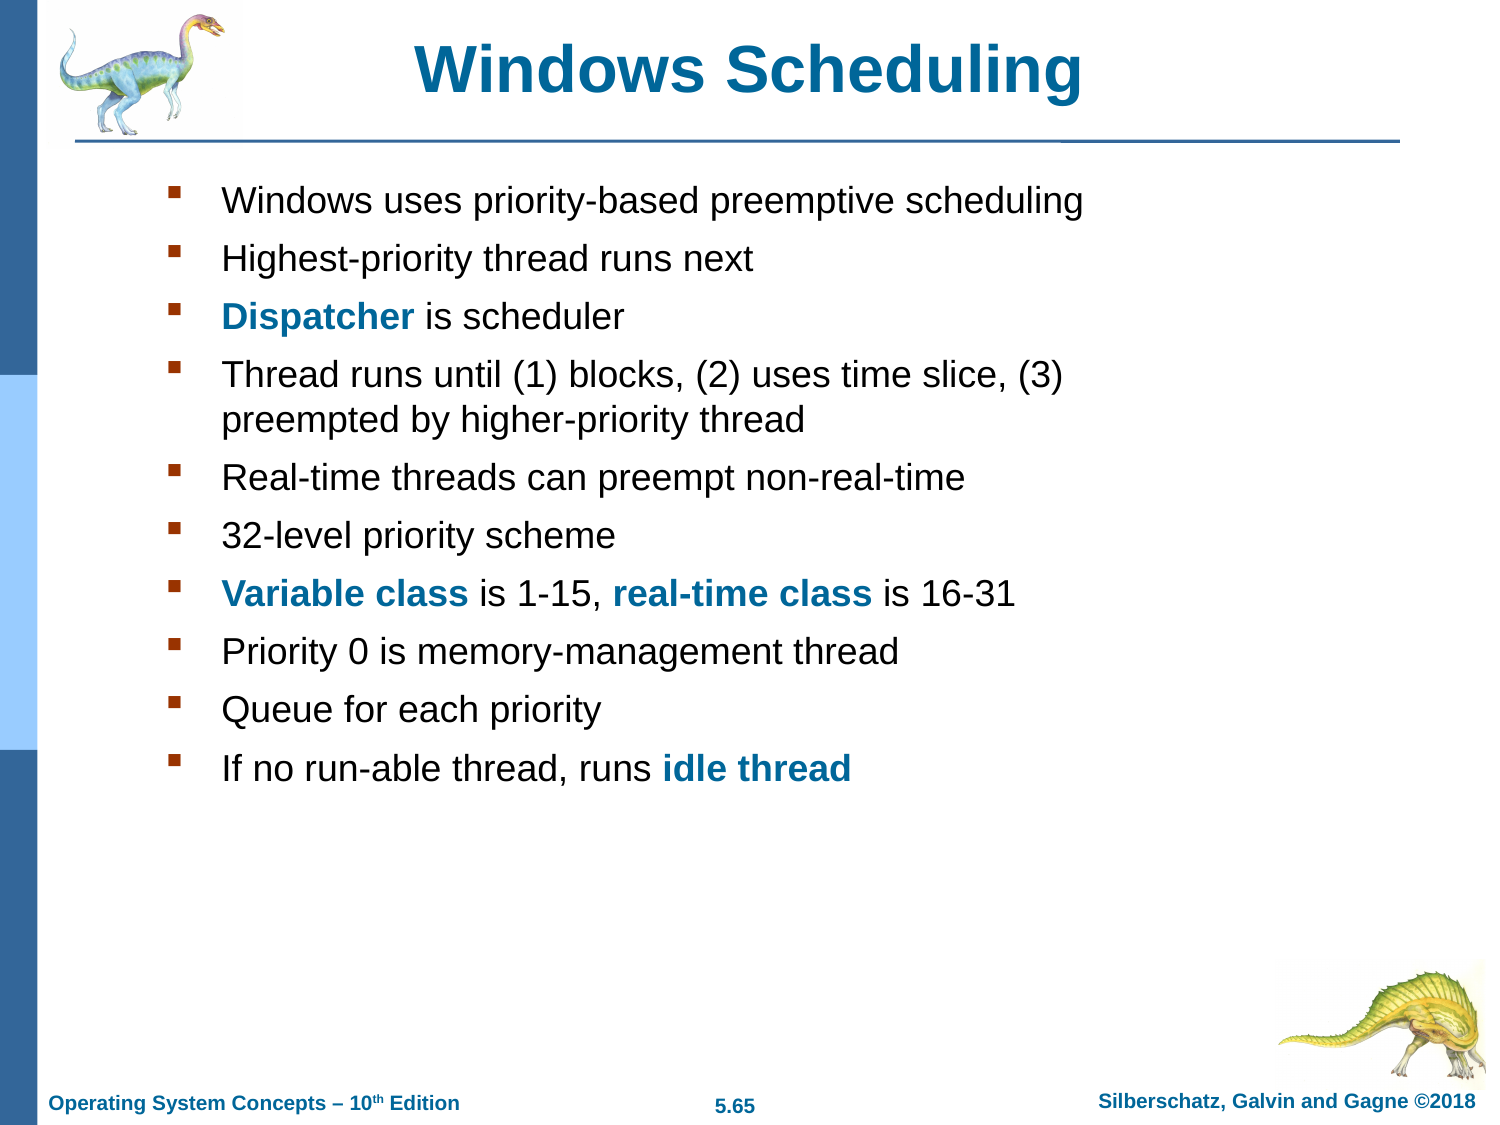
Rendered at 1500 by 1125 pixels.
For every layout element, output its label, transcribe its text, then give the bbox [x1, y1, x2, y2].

list Windows uses priority-based preemptive scheduling Highest-priority thread runs next Dispatcher is scheduler Thread runs until (1) blocks, (2) uses time slice, (3) preempted by higher-priority thread Real-time threads can preempt non-real-time 32-level priority scheme Variable class is 1-15, real-time class is 16-31 Priority 0 is memory-management thread Queue for each priority If no run-able thread, runs idle thread [149, 168, 1196, 881]
picture [1275, 959, 1486, 1090]
picture [46, 0, 243, 149]
title Windows Scheduling [75, 18, 1425, 114]
